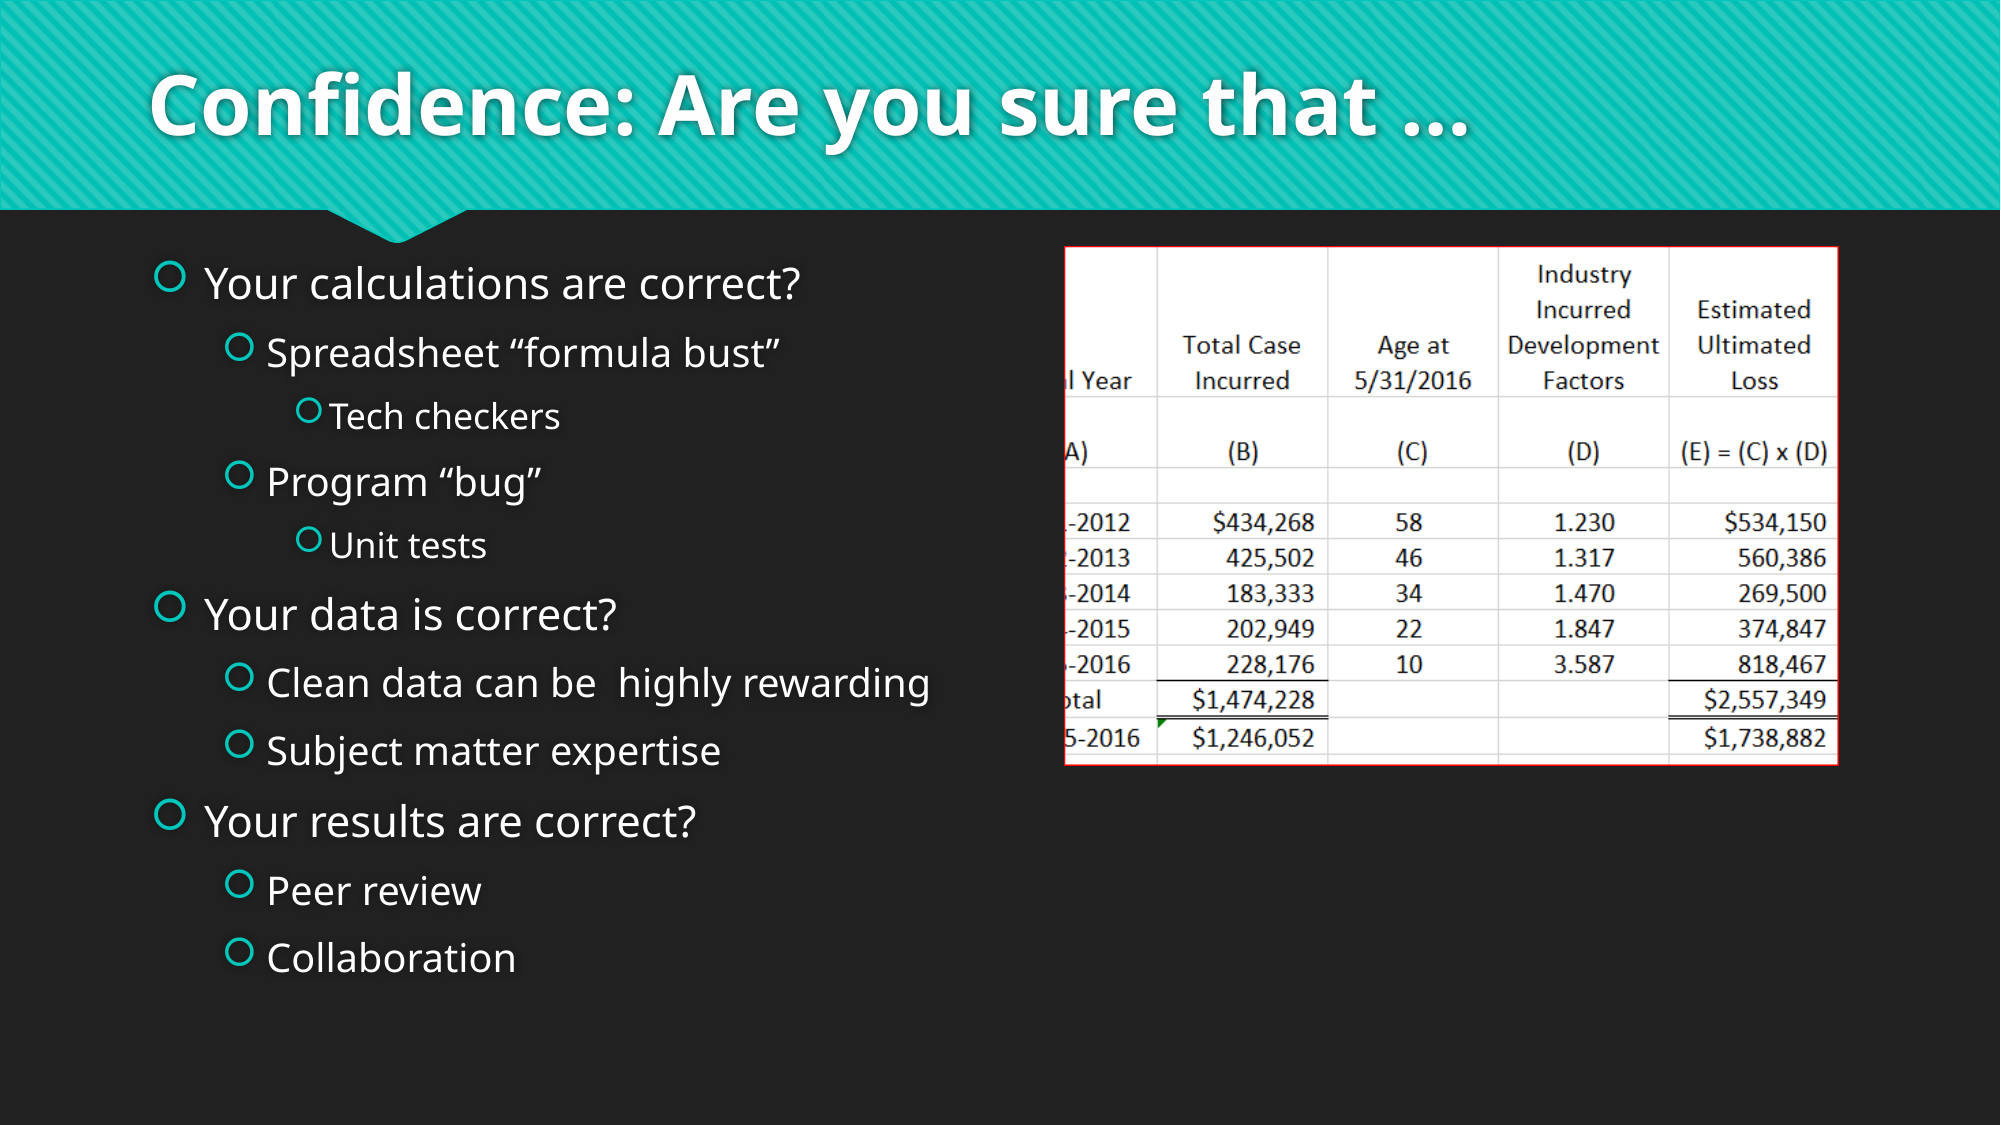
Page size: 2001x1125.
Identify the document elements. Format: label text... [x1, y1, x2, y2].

picture [1064, 245, 1839, 766]
title Confidence: Are you sure that … [132, 0, 1868, 205]
list Your calculations are correct? Spreadsheet “formula bust” Tech checkers Program “bug” Unit tests Your data is correct? Clean data can be highly rewarding Subject matter expertise Your results are correct? Peer review Collaboration [135, 246, 1868, 990]
